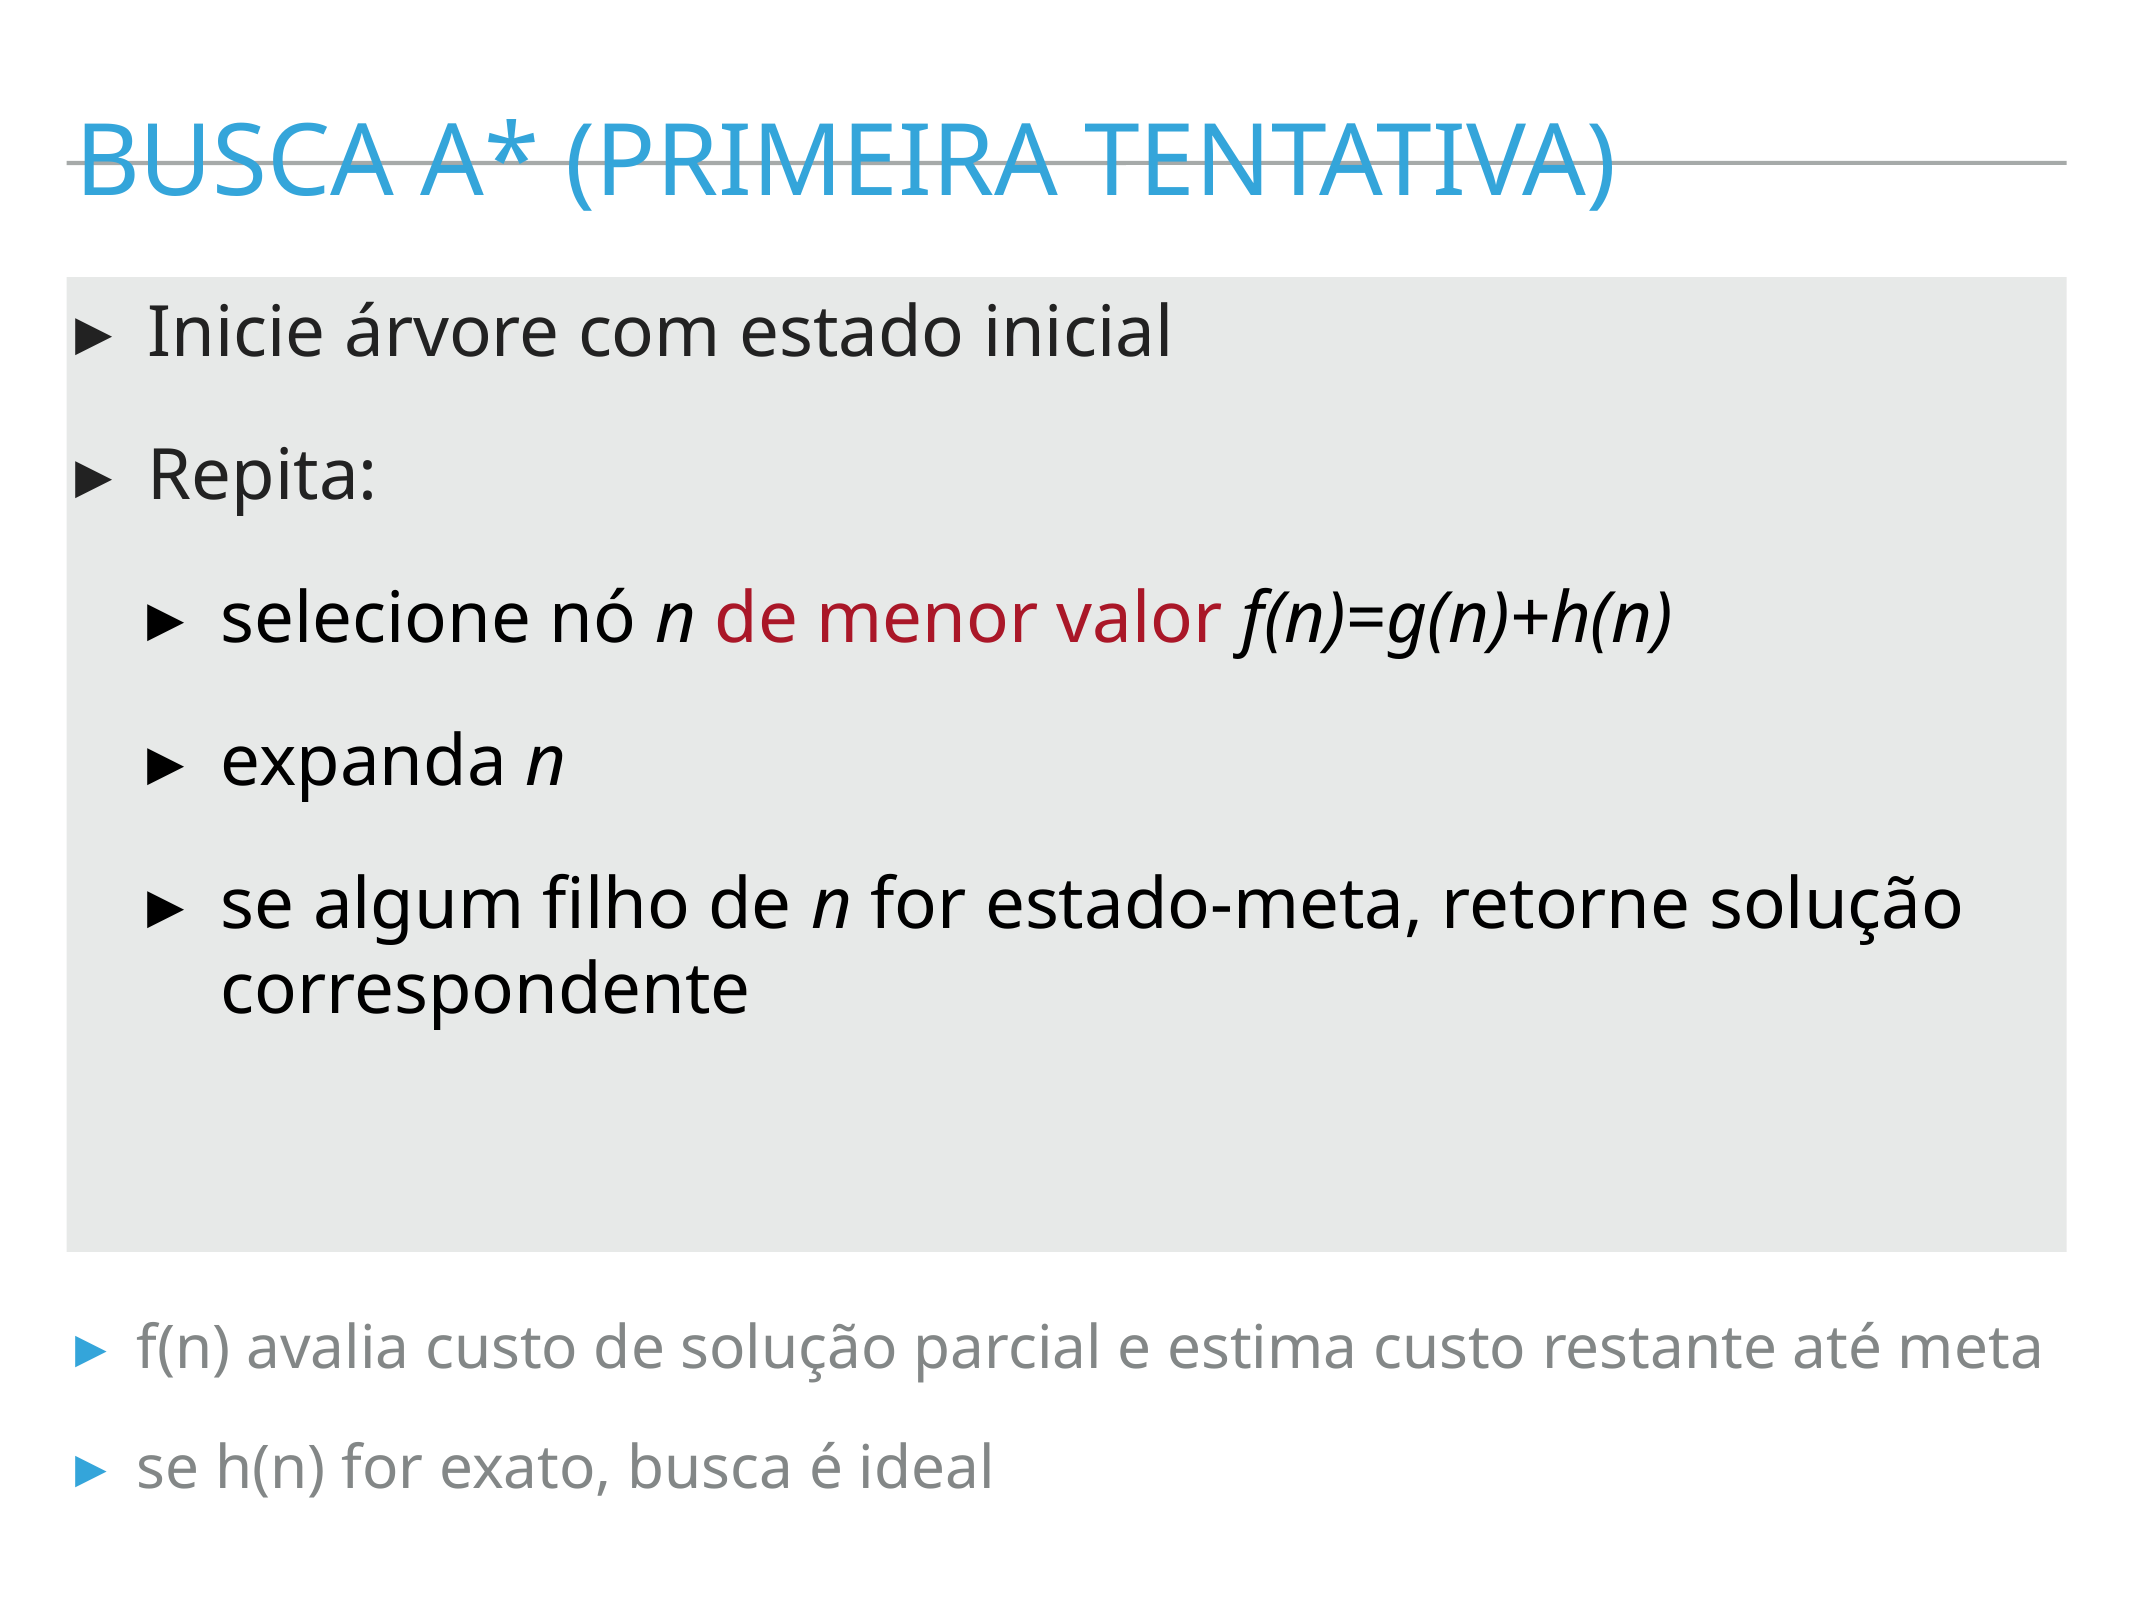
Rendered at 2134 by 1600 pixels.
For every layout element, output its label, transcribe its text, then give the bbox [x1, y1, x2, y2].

text_box busca A* (Primeira tentativa) [66, 110, 2067, 230]
text_box Inicie árvore com estado inicial Repita: selecione nó n de menor valor f(n)=g(n)+h(n) expanda n se algum filho de n for estado-meta, retorne solução correspondente [66, 277, 2067, 1252]
text_box f(n) avalia custo de solução parcial e estima custo restante até meta se h(n) for exato, busca é ideal [66, 1299, 2067, 1534]
